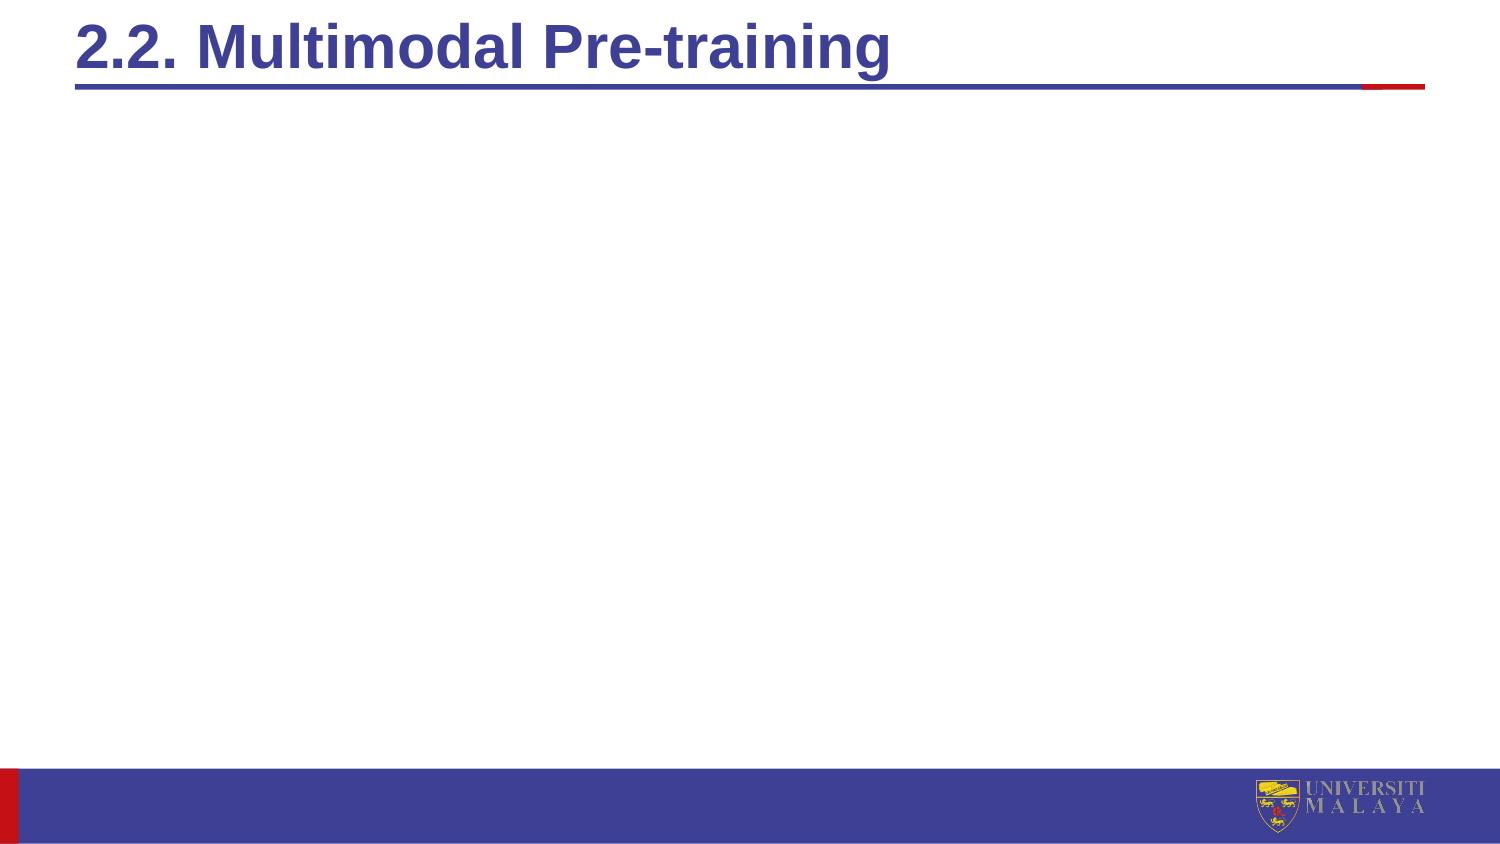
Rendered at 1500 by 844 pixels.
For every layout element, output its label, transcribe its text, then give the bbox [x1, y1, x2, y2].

picture [1304, 780, 1425, 833]
title 2.2. Multimodal Pre-training [75, 0, 1425, 101]
picture [1256, 780, 1302, 833]
